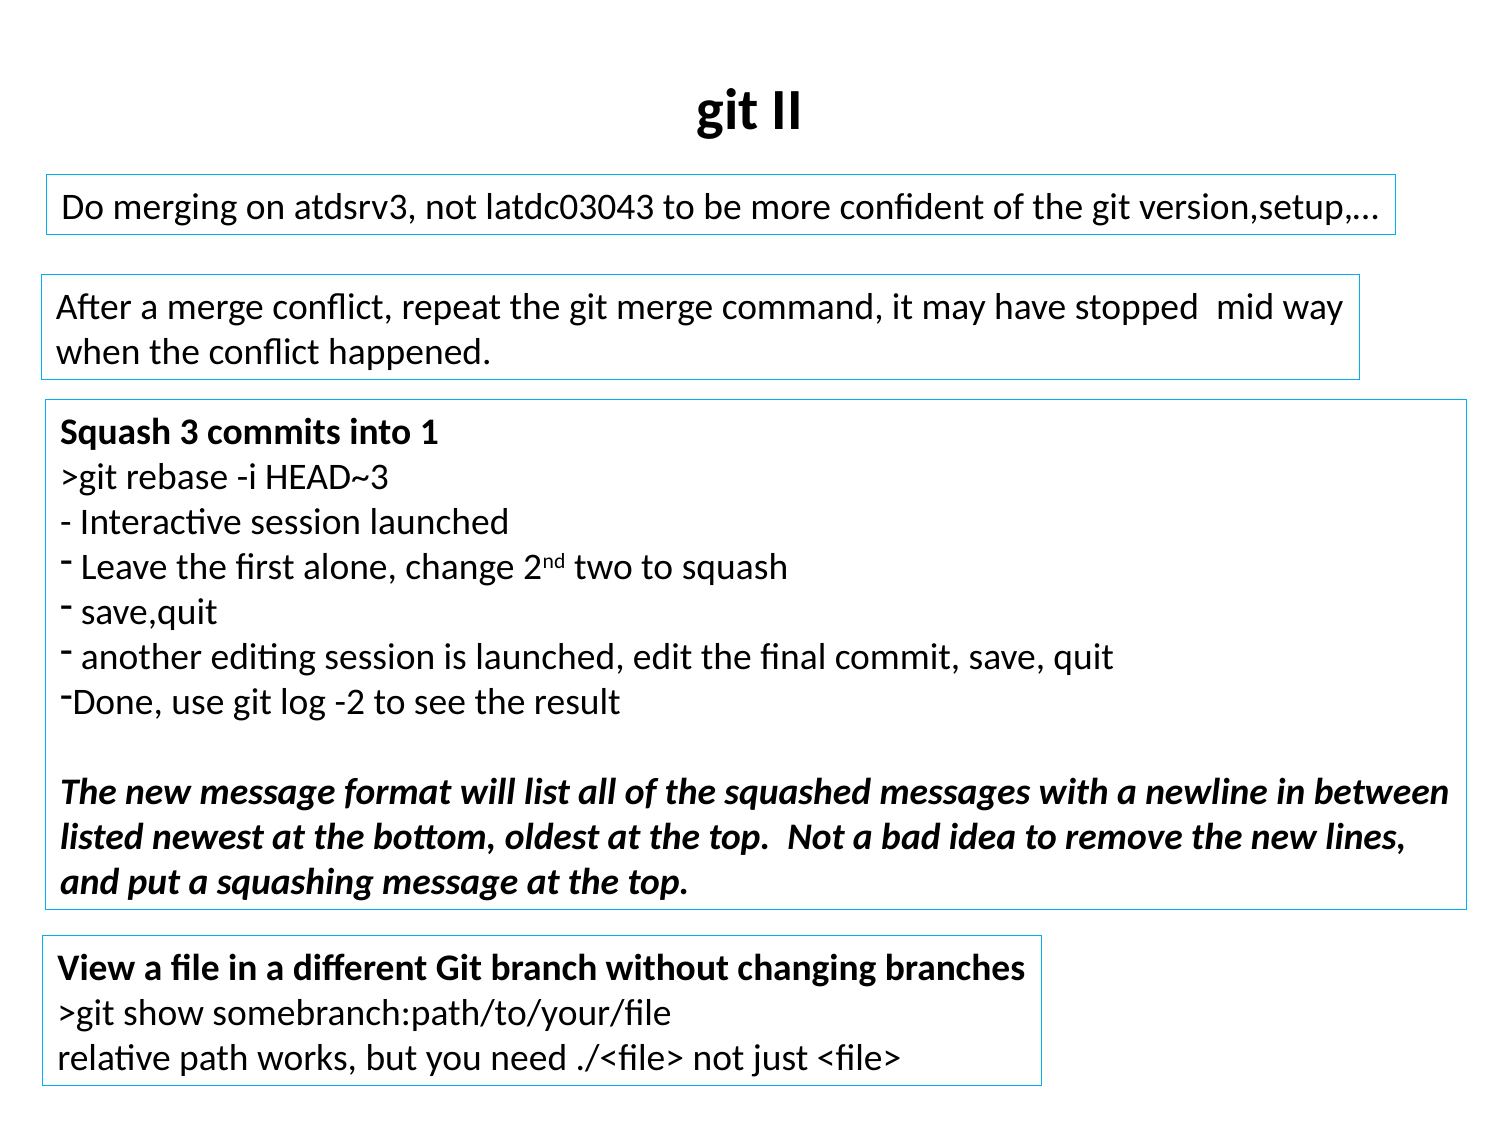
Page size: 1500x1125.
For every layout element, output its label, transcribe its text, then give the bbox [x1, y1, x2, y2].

title git II [75, 12, 1425, 200]
text_box View a file in a different Git branch without changing branches >git show somebranch:path/to/your/file relative path works, but you need ./<file> not just <file> [42, 935, 1042, 1086]
text_box Do merging on atdsrv3, not latdc03043 to be more confident of the git version,setup,… [46, 174, 1396, 235]
text_box Squash 3 commits into 1 >git rebase -i HEAD~3 - Interactive session launched Leave the first alone, change 2nd two to squash save,quit another editing session is launched, edit the final commit, save, quit Done, use git log -2 to see the result The new message format will list all of the squashed messages with a newline in between listed newest at the bottom, oldest at the top. Not a bad idea to remove the new lines, and put a squashing message at the top. [45, 399, 1467, 910]
text_box After a merge conflict, repeat the git merge command, it may have stopped mid way when the conflict happened. [41, 274, 1360, 380]
